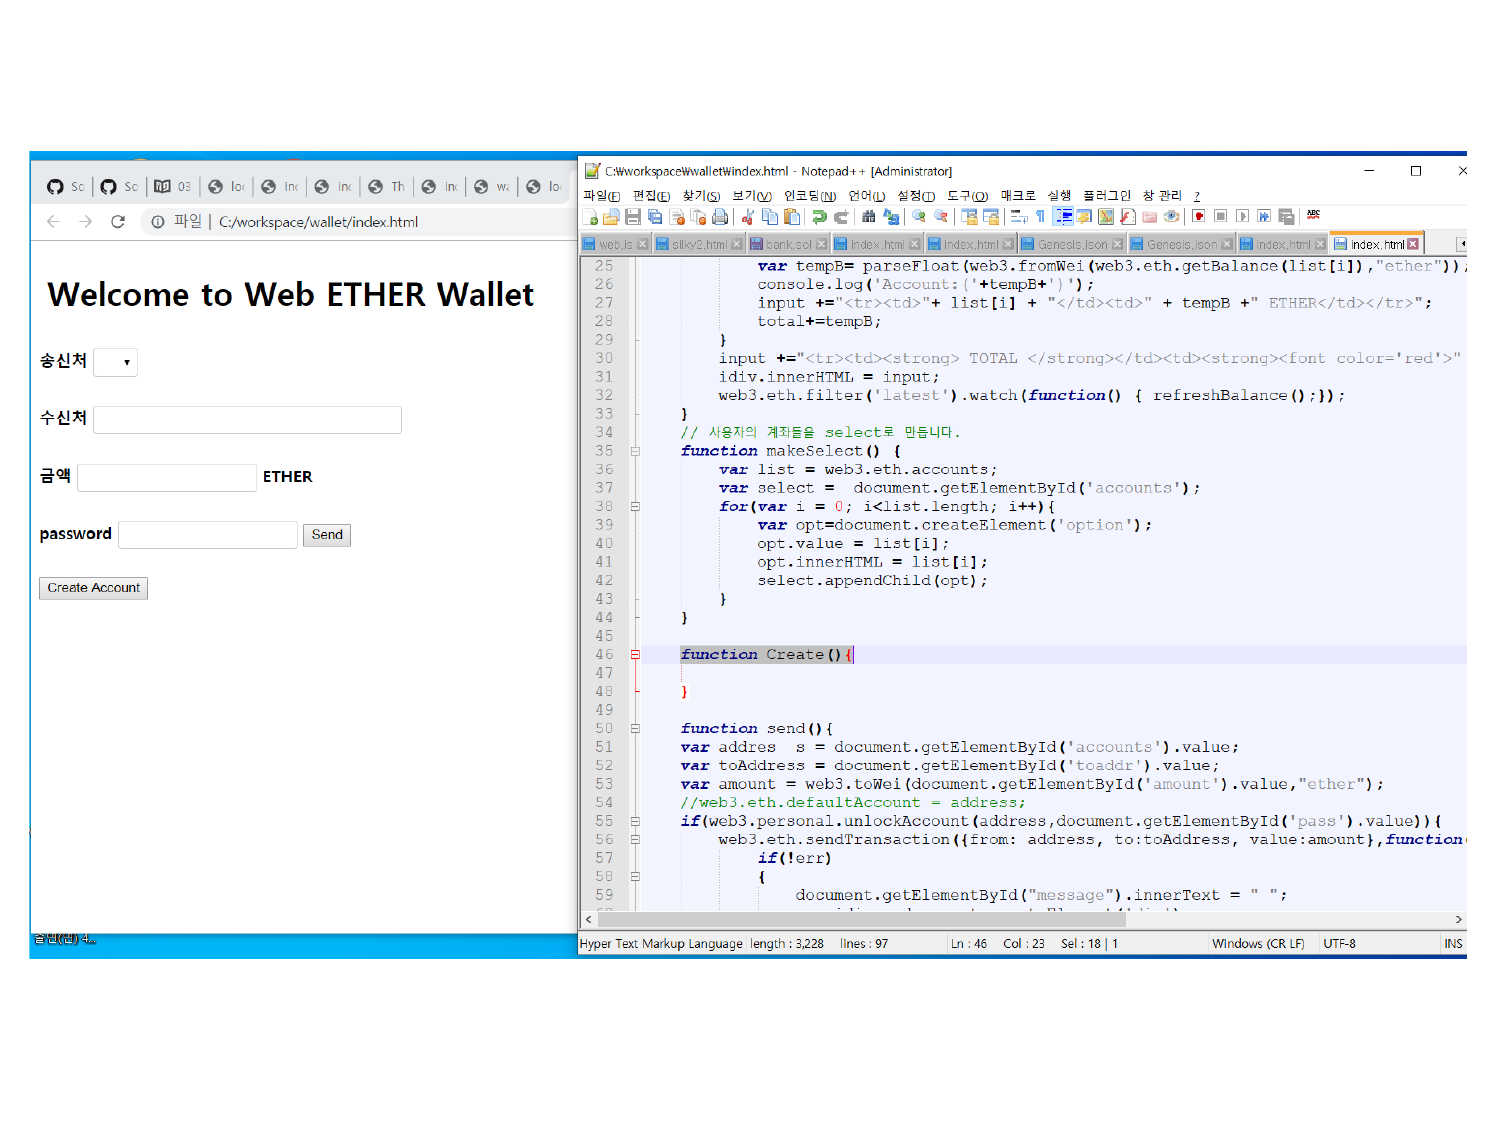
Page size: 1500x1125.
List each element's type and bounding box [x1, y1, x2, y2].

picture [29, 89, 1468, 959]
